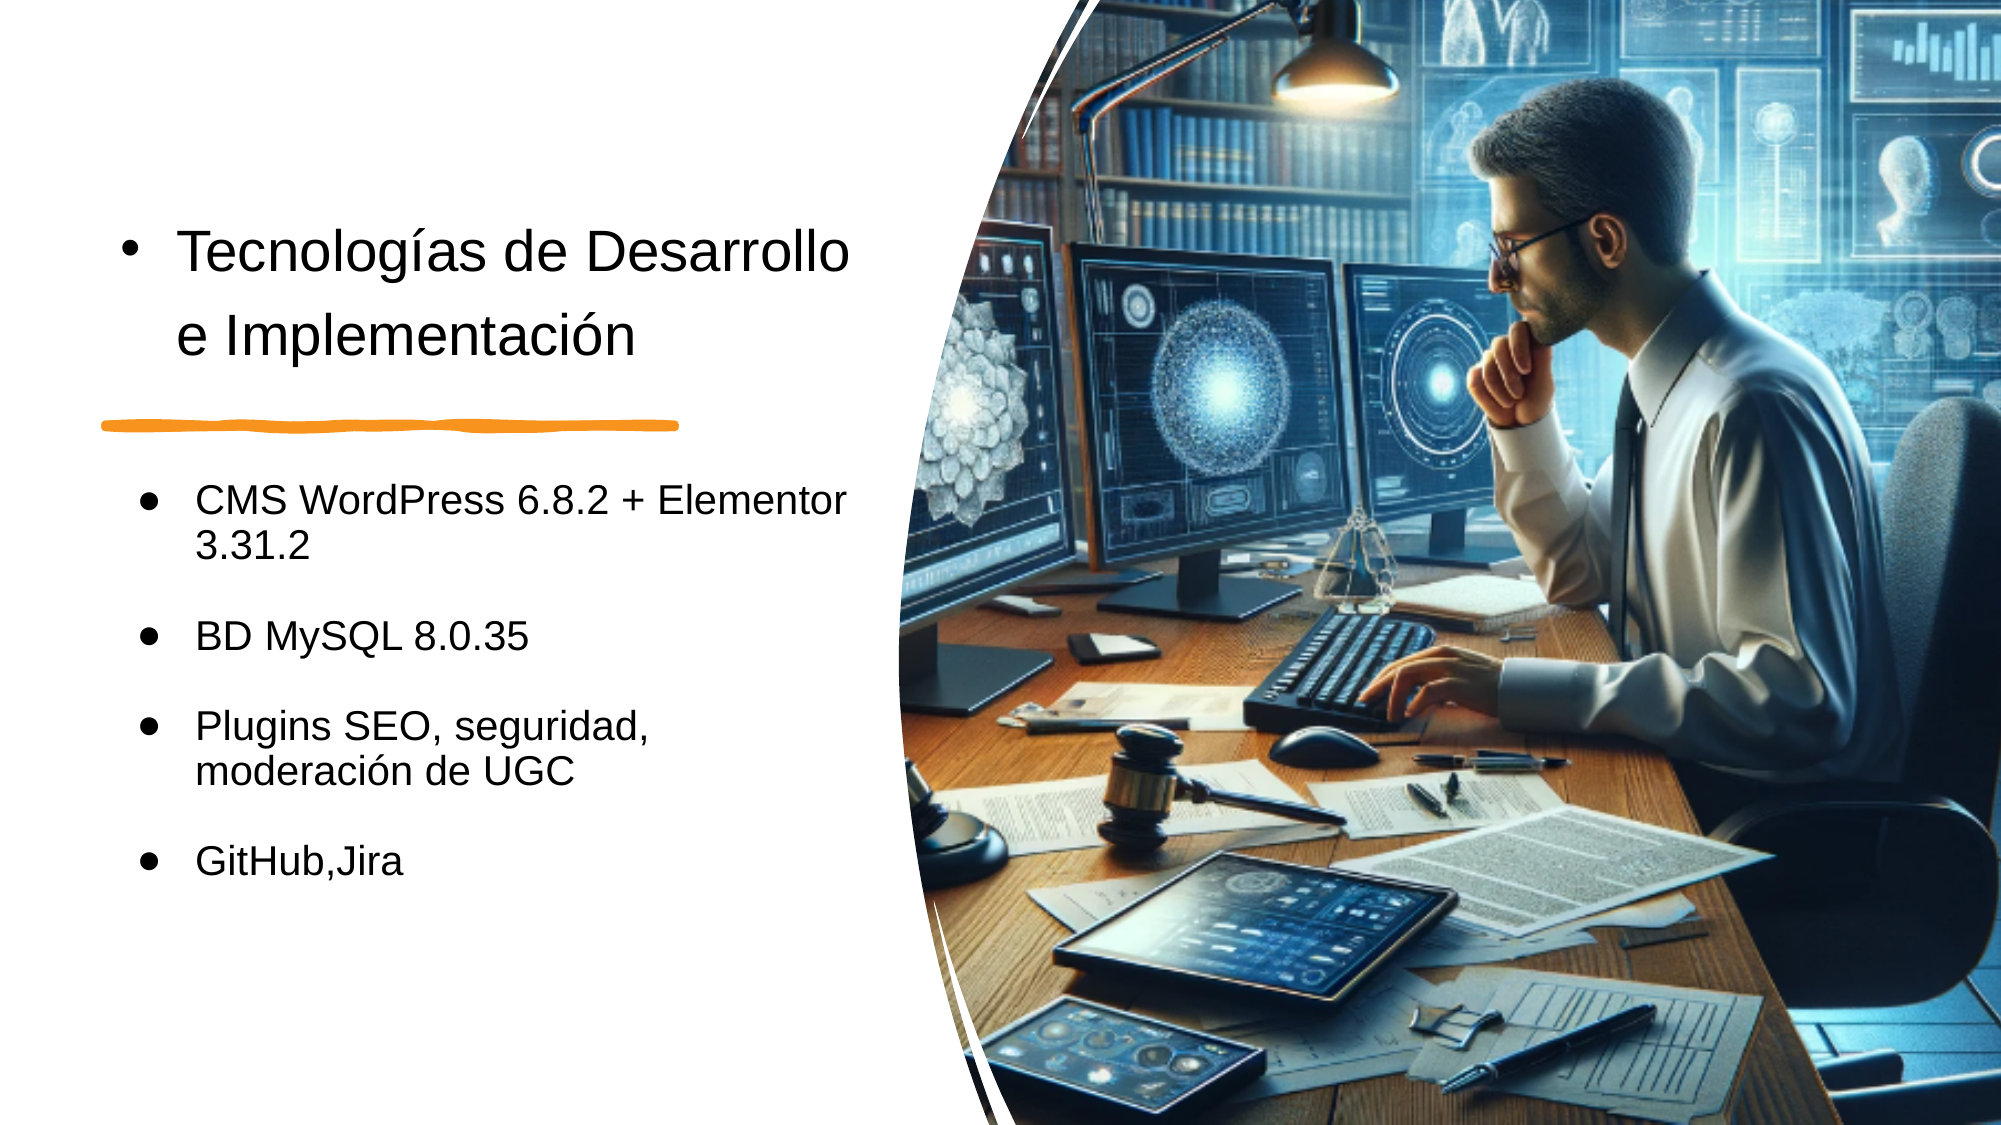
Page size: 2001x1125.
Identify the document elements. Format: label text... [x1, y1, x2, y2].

picture [898, 0, 2001, 1125]
text_box [104, 422, 675, 430]
title Tecnologías de Desarrollo e Implementación [105, 182, 872, 375]
text_box [0, 0, 896, 1125]
text_box CMS WordPress 6.8.2 + Elementor 3.31.2 BD MySQL 8.0.35 Plugins SEO, seguridad, moderación de UGC GitHub,Jira [104, 471, 871, 1016]
